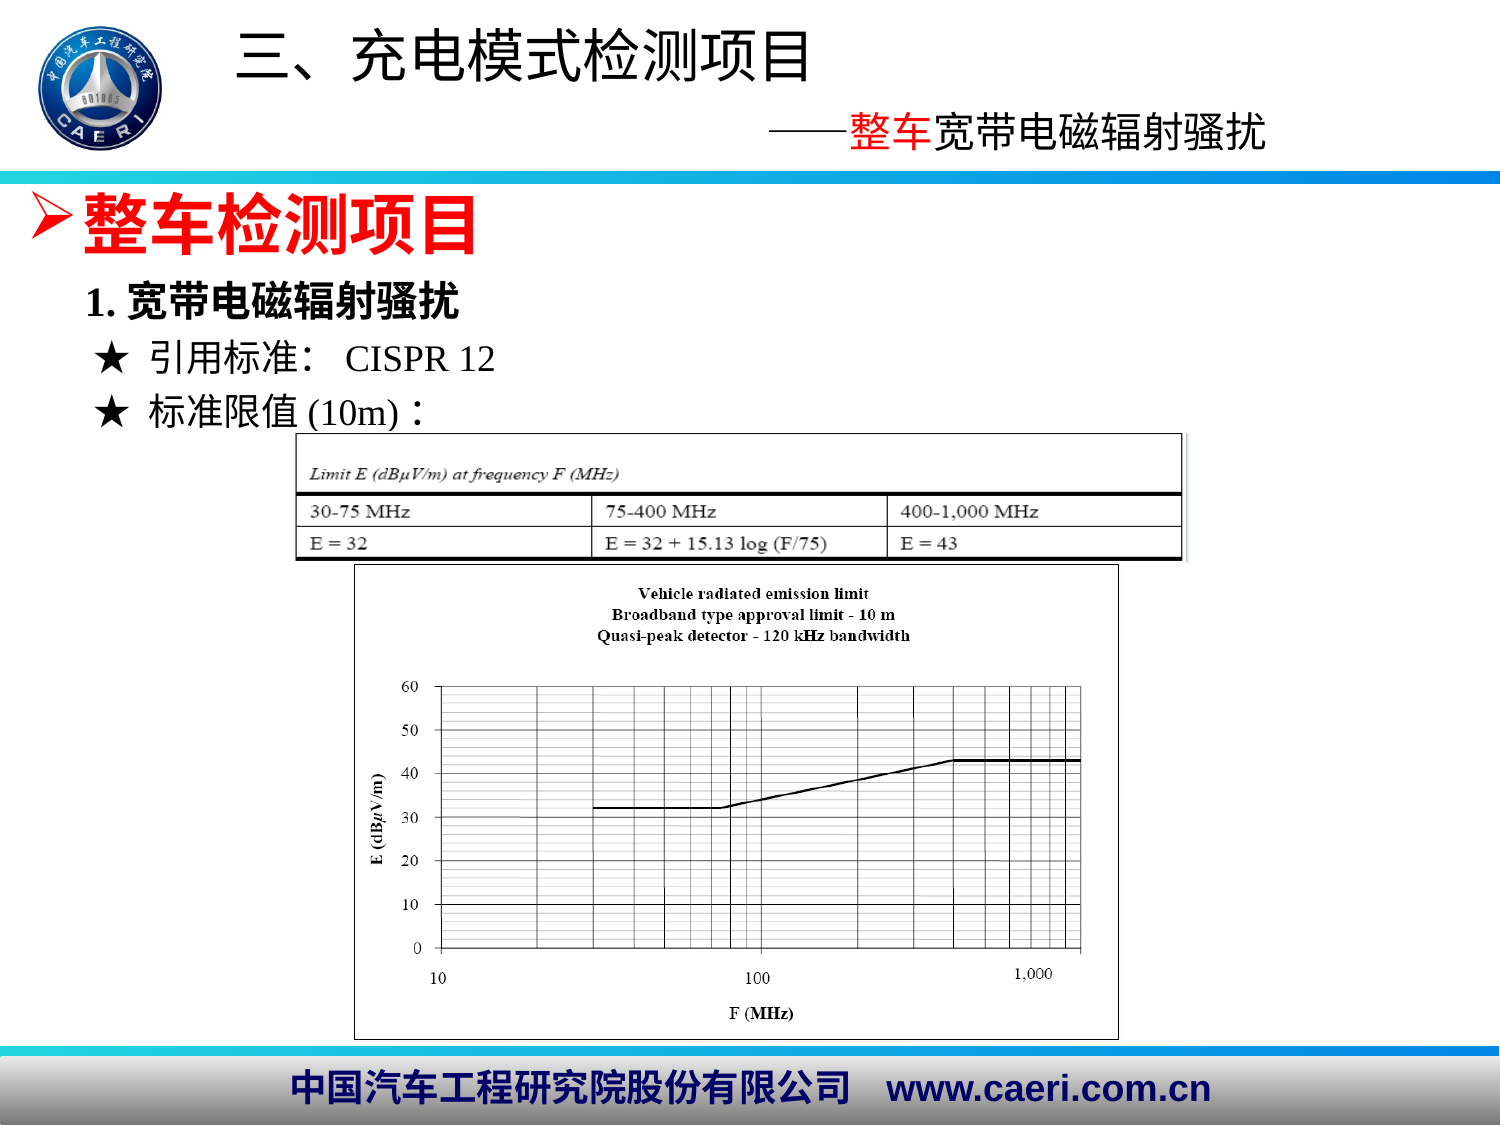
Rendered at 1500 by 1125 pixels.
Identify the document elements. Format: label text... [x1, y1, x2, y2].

title 三、充电模式检测项目 ——整车宽带电磁辐射骚扰 [218, 11, 1425, 164]
picture [609, 1047, 657, 1057]
list 整车检测项目 [11, 175, 1362, 273]
picture [35, 23, 164, 153]
text_box 1.宽带电磁辐射骚扰 ★ 引用标准：CISPR 12 ★ 标准限值(10m)： [70, 257, 1407, 441]
picture [292, 431, 1187, 1042]
